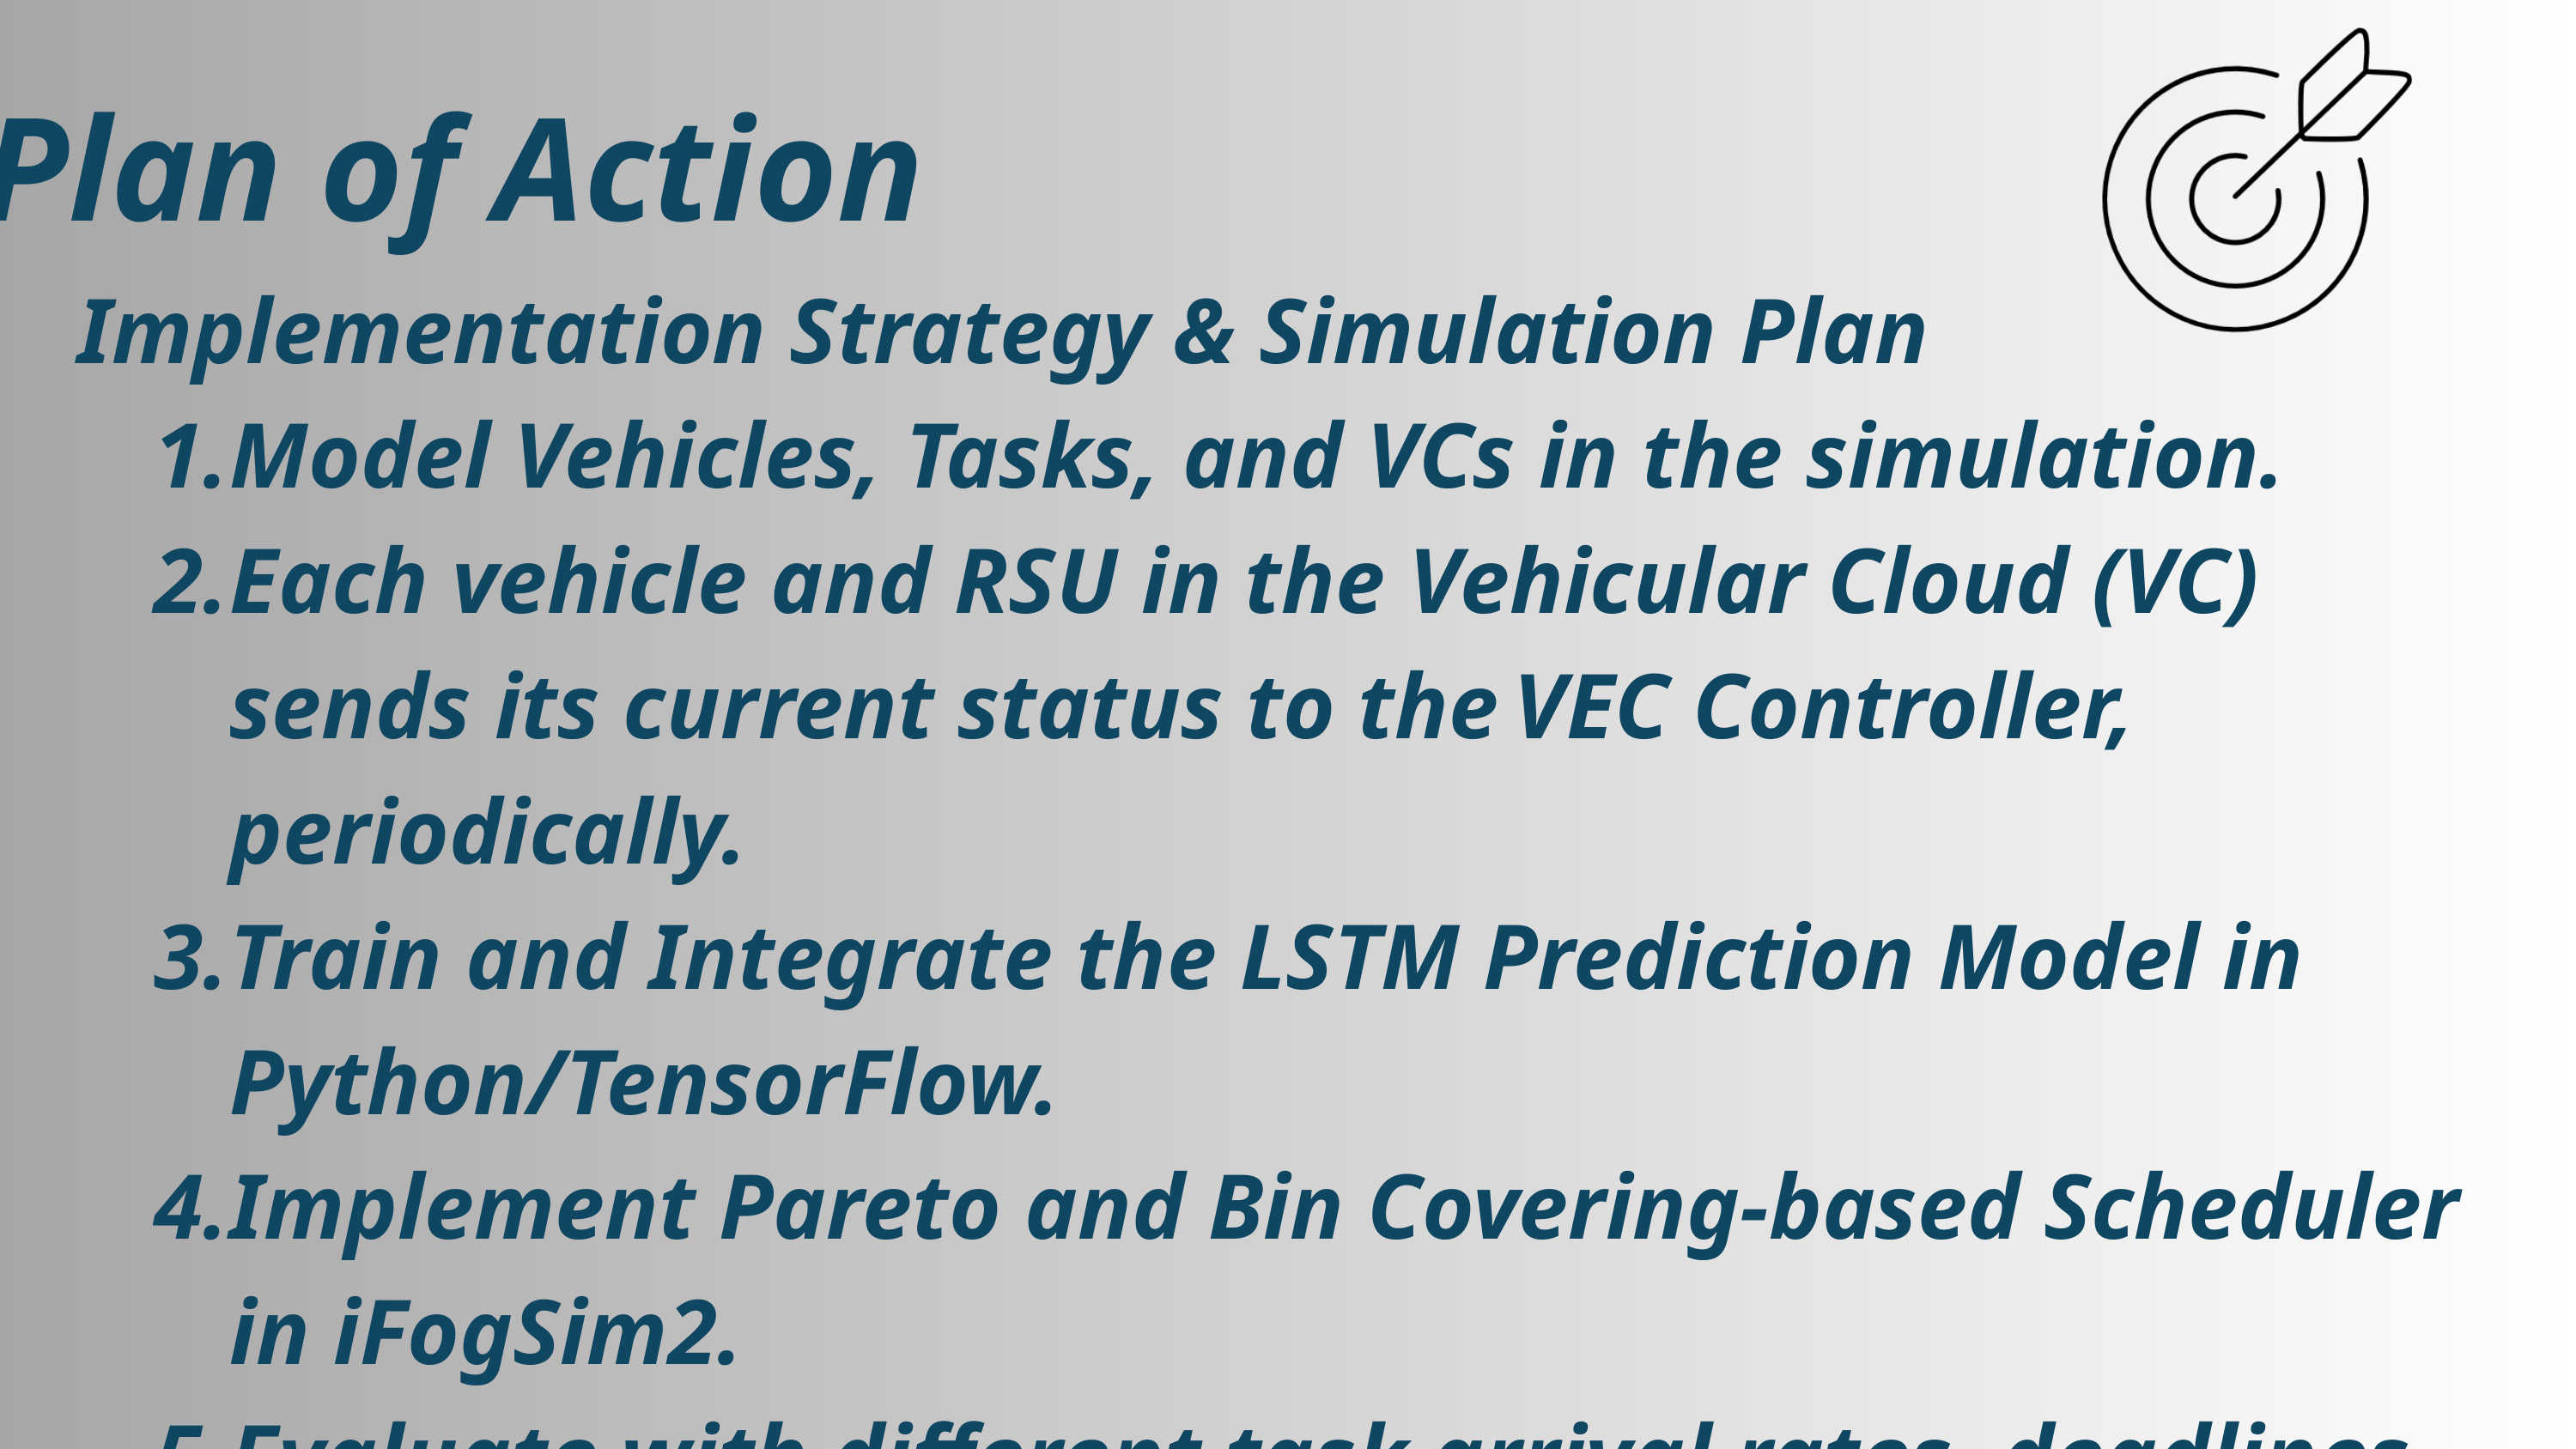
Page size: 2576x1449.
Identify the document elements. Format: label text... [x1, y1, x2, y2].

text_box Plan of Action [0, 41, 950, 250]
text_box [2090, 27, 2412, 345]
text_box Implementation Strategy & Simulation Plan Model Vehicles, Tasks, and VCs in the simulation. Each vehicle and RSU in the Vehicular Cloud (VC) sends its current status to the VEC Controller, periodically. Train and Integrate the LSTM Prediction Model in Python/TensorFlow. Implement Pareto and Bin Covering-based Scheduler in iFogSim2. Evaluate with different task arrival rates, deadlines, and mobility patterns [77, 256, 2499, 1449]
